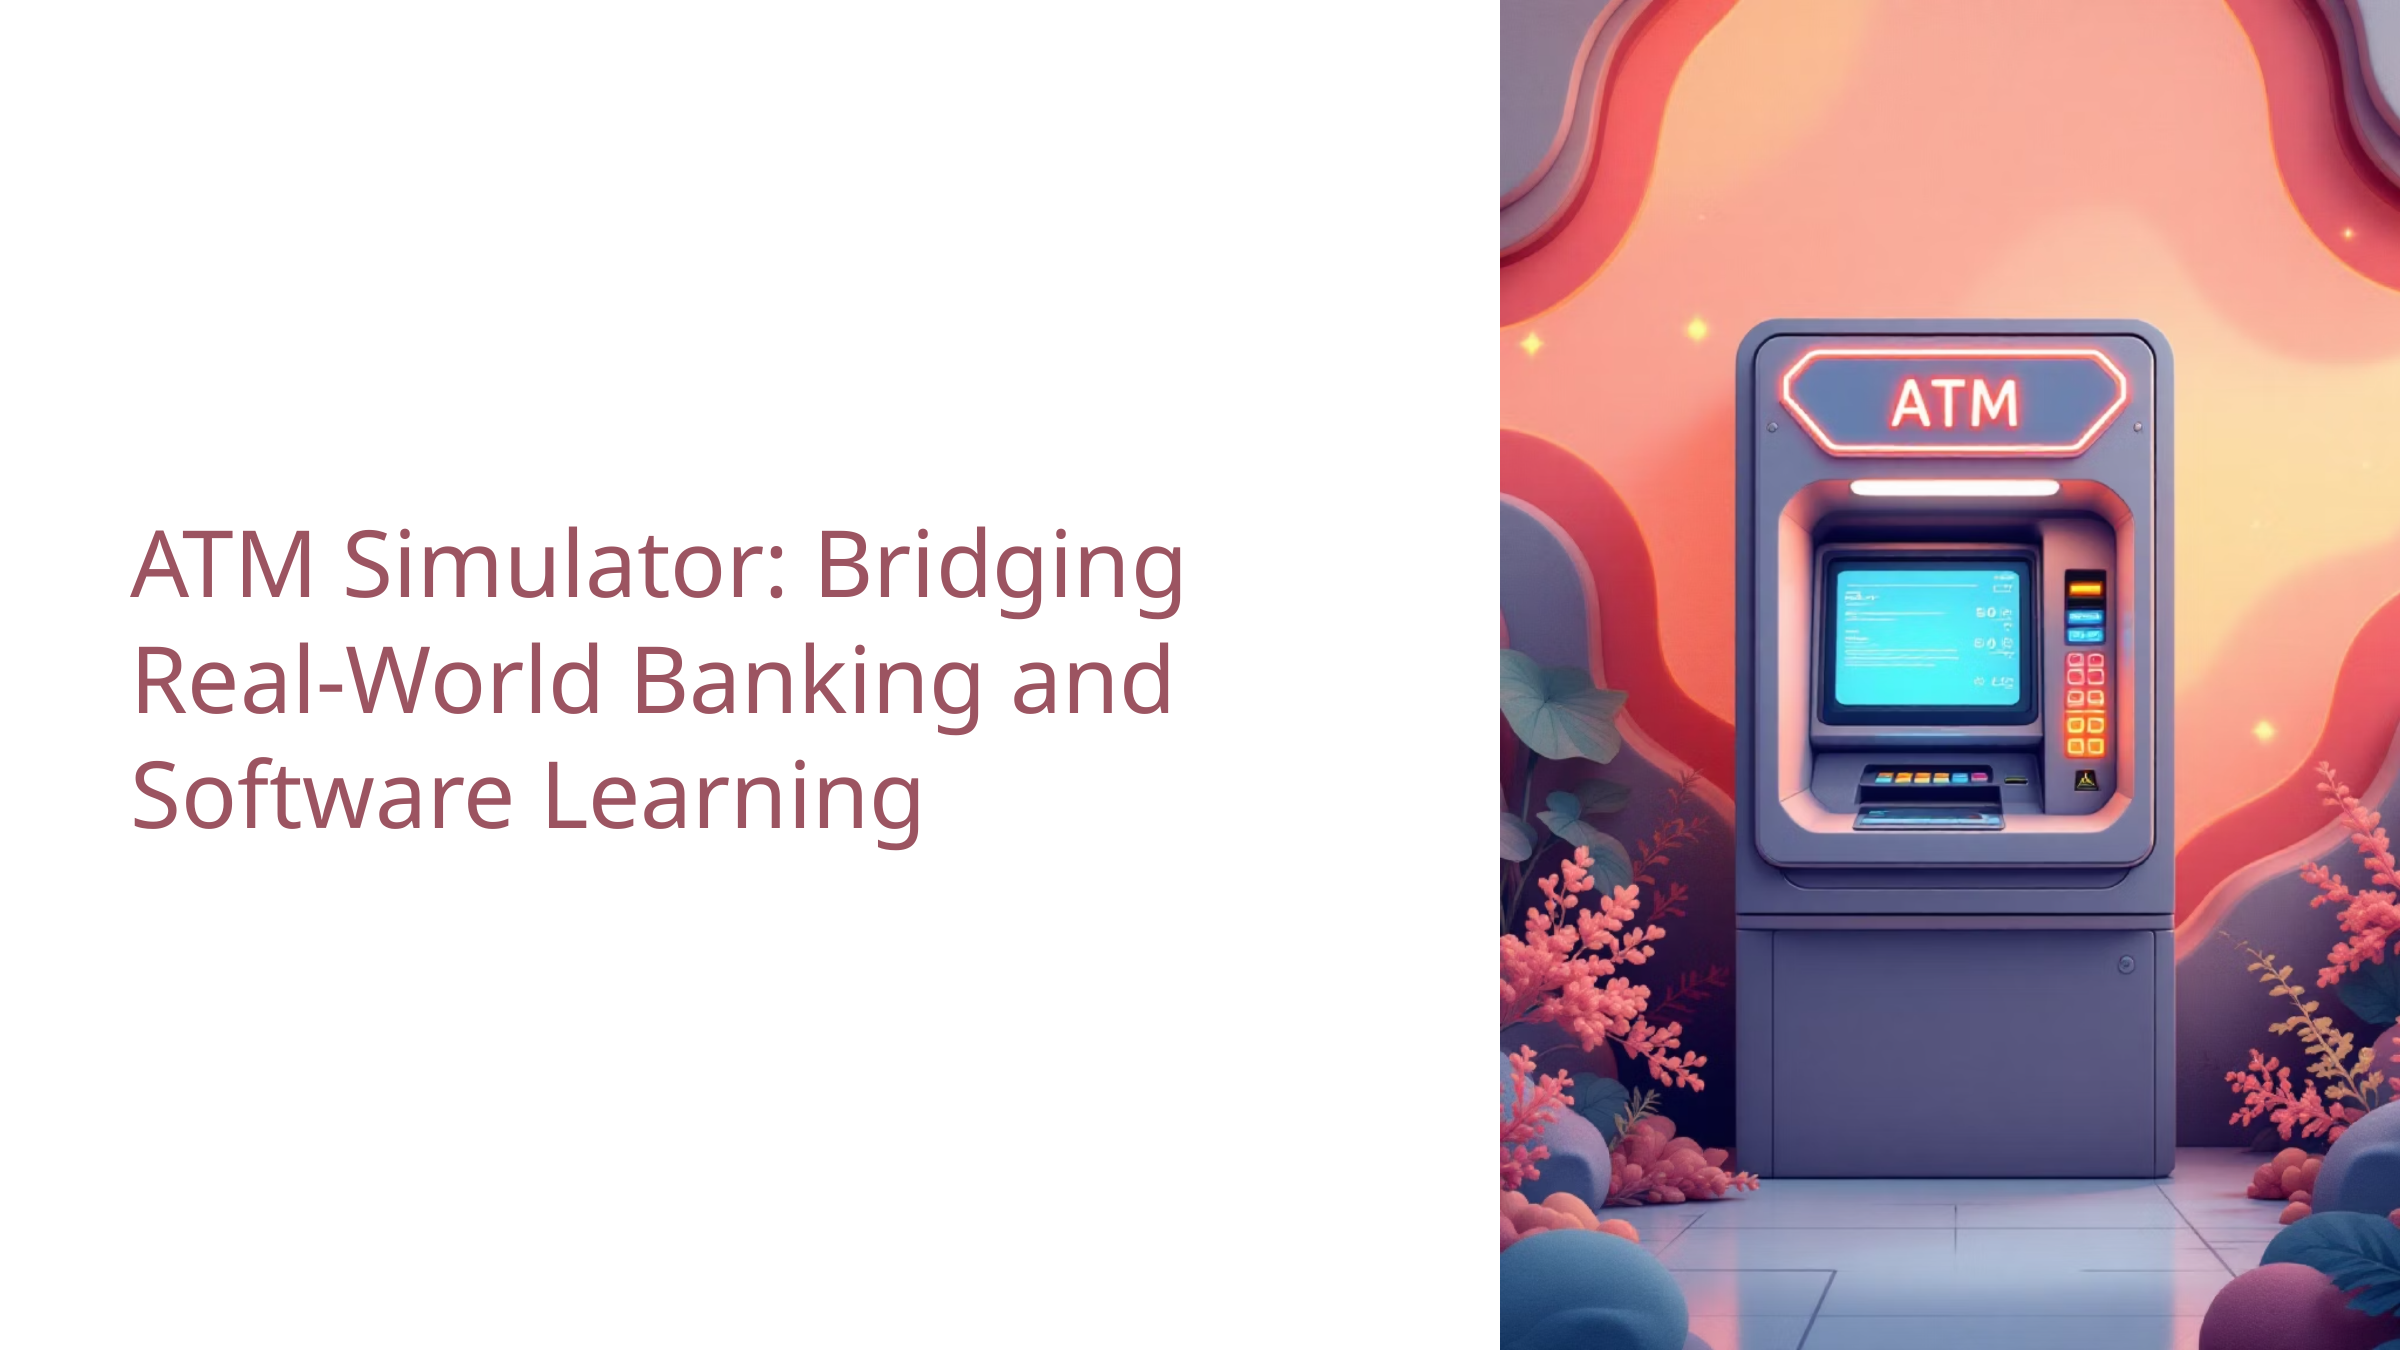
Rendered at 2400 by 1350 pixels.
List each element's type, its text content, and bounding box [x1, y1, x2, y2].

text_box ATM Simulator: Bridging Real-World Banking and Software Learning [130, 500, 1370, 850]
picture [1499, 0, 2400, 1350]
